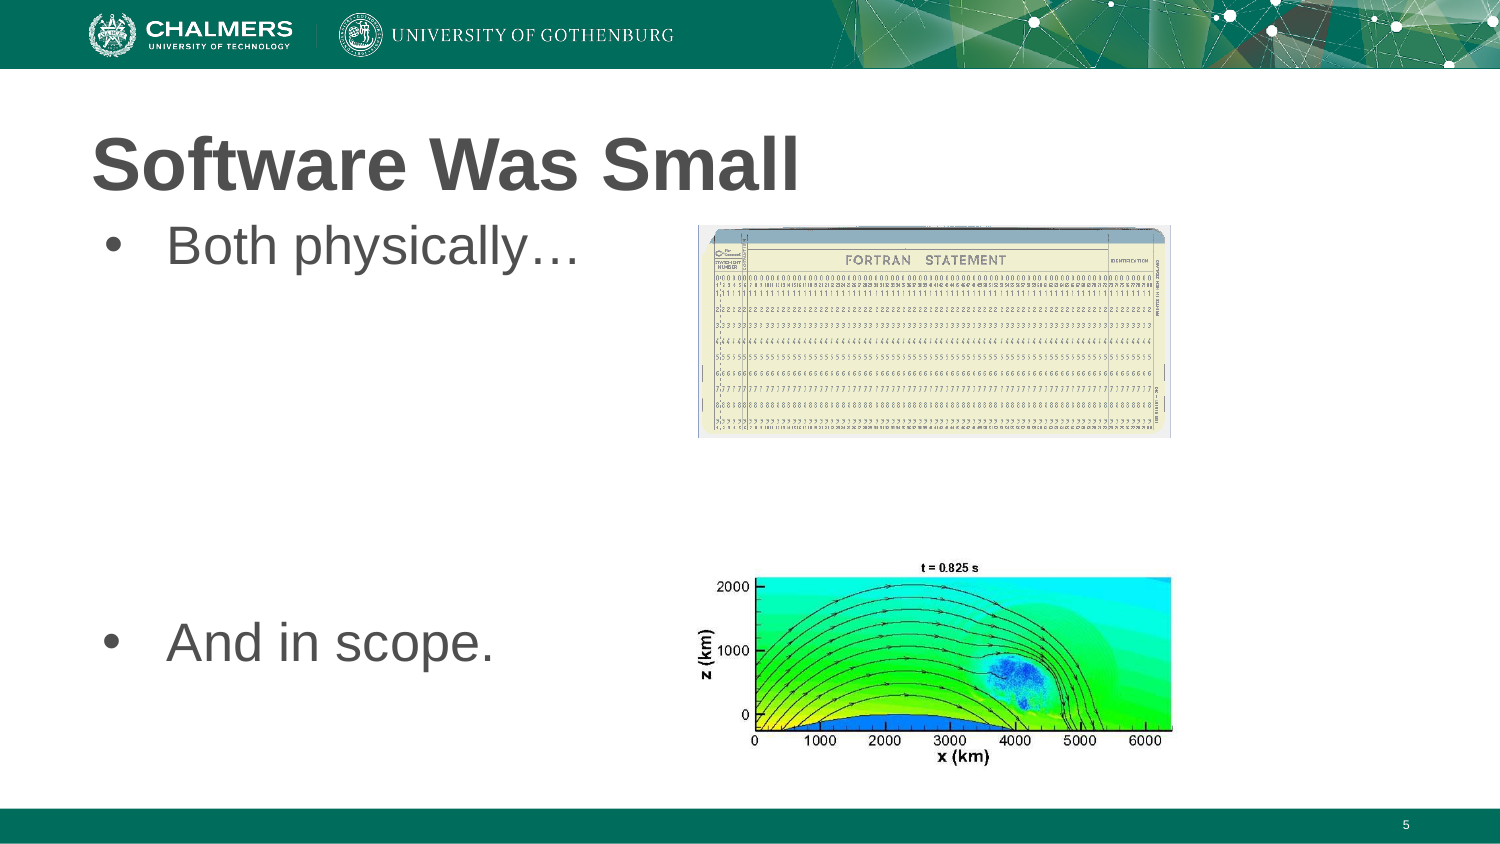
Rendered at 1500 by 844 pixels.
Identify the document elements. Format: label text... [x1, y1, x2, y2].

picture [697, 225, 1172, 438]
slide_number ‹#› [1074, 809, 1425, 844]
title Software Was Small [76, 100, 1425, 210]
picture [759, 0, 1500, 68]
picture [64, 0, 696, 85]
list Both physically… And in scope. [76, 210, 1425, 782]
picture [690, 558, 1178, 771]
